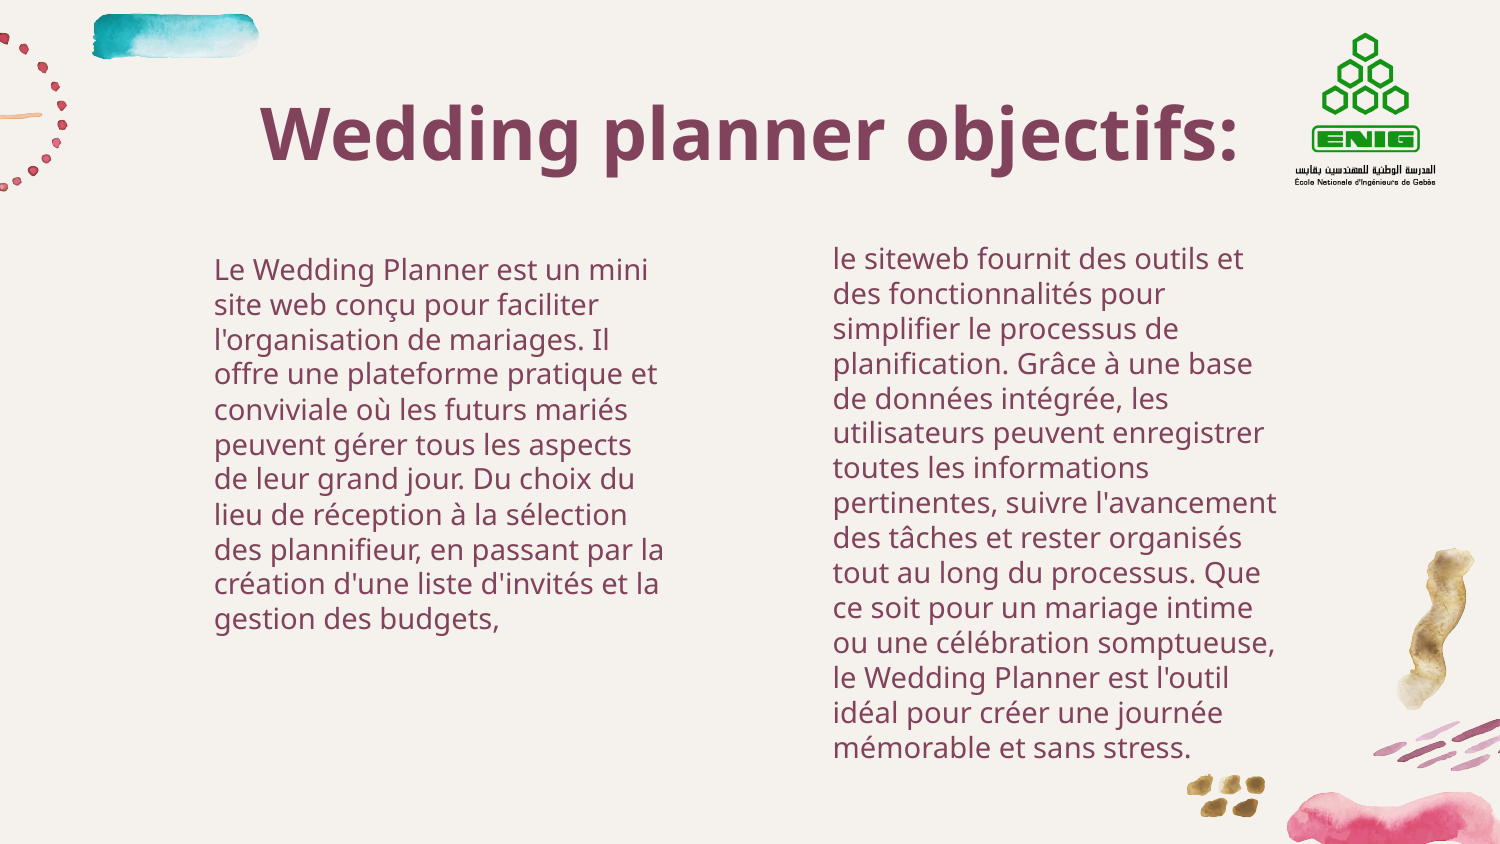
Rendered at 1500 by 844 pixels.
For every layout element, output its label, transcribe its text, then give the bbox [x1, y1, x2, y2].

subtitle le siteweb fournit des outils et des fonctionnalités pour simplifier le processus de planification. Grâce à une base de données intégrée, les utilisateurs peuvent enregistrer toutes les informations pertinentes, suivre l'avancement des tâches et rester organisés tout au long du processus. Que ce soit pour un mariage intime ou une célébration somptueuse, le Wedding Planner est l'outil idéal pour créer une journée mémorable et sans stress. [817, 225, 1302, 697]
picture [1186, 772, 1266, 818]
picture [1280, 790, 1500, 844]
picture [1372, 541, 1500, 773]
picture [90, 12, 261, 61]
title Wedding planner objectifs: [118, 72, 1265, 167]
picture [0, 23, 68, 193]
subtitle Le Wedding Planner est un mini site web conçu pour faciliter l'organisation de mariages. Il offre une plateforme pratique et conviviale où les futurs mariés peuvent gérer tous les aspects de leur grand jour. Du choix du lieu de réception à la sélection des plannifieur, en passant par la création d'une liste d'invités et la gestion des budgets, [198, 236, 683, 708]
picture [1270, 22, 1462, 204]
